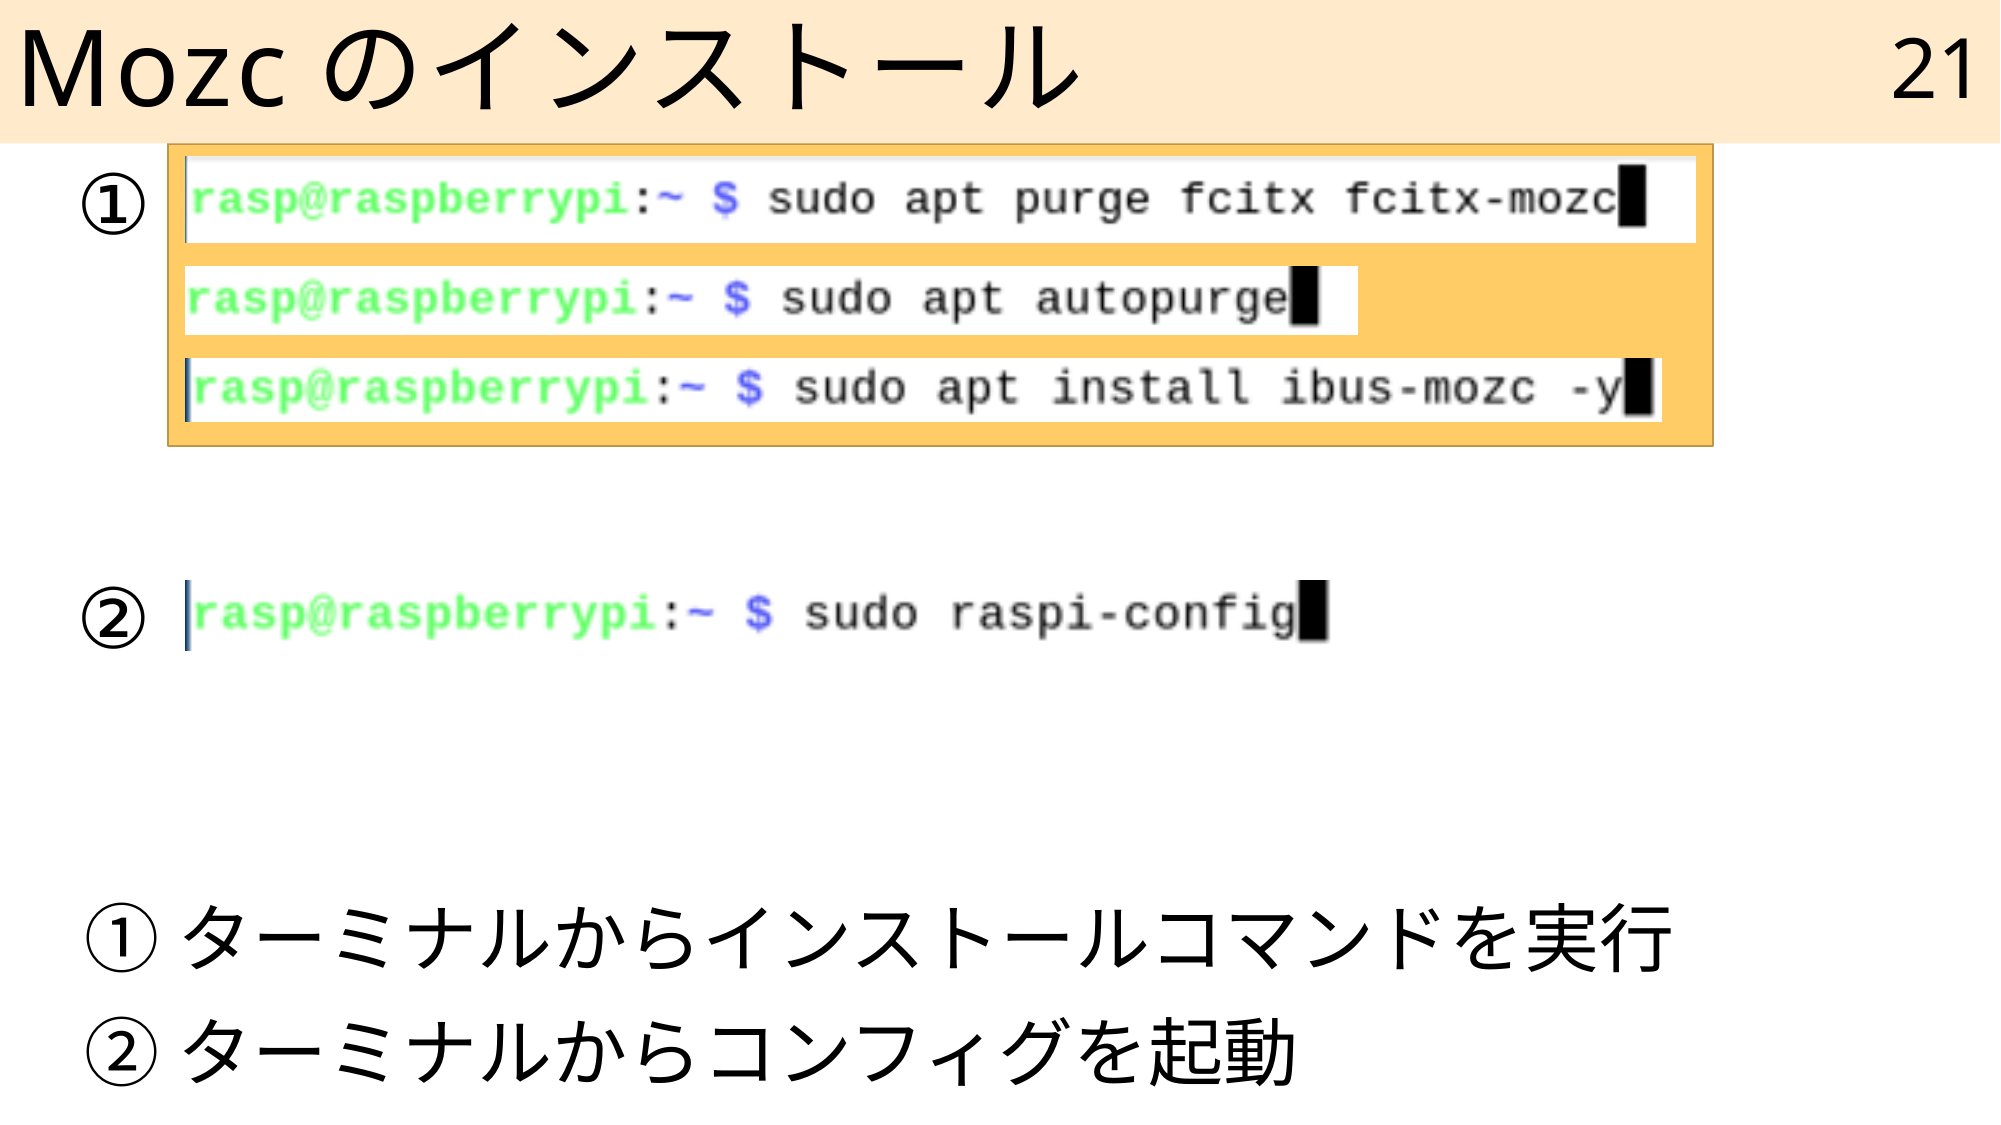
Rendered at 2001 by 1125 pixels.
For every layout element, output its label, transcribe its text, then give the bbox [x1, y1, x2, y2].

picture [185, 156, 1696, 244]
text_box ① [61, 143, 169, 259]
picture [185, 358, 1662, 422]
picture [185, 266, 1358, 335]
title Mozcのインストール [0, 0, 1775, 144]
text_box [167, 144, 1714, 447]
list ①ターミナルからインストールコマンドを実行 ②ターミナルからコンフィグを起動 [69, 875, 1883, 1125]
slide_number 21 [1775, 0, 2000, 144]
text_box ② [61, 557, 169, 673]
picture [185, 580, 1347, 651]
